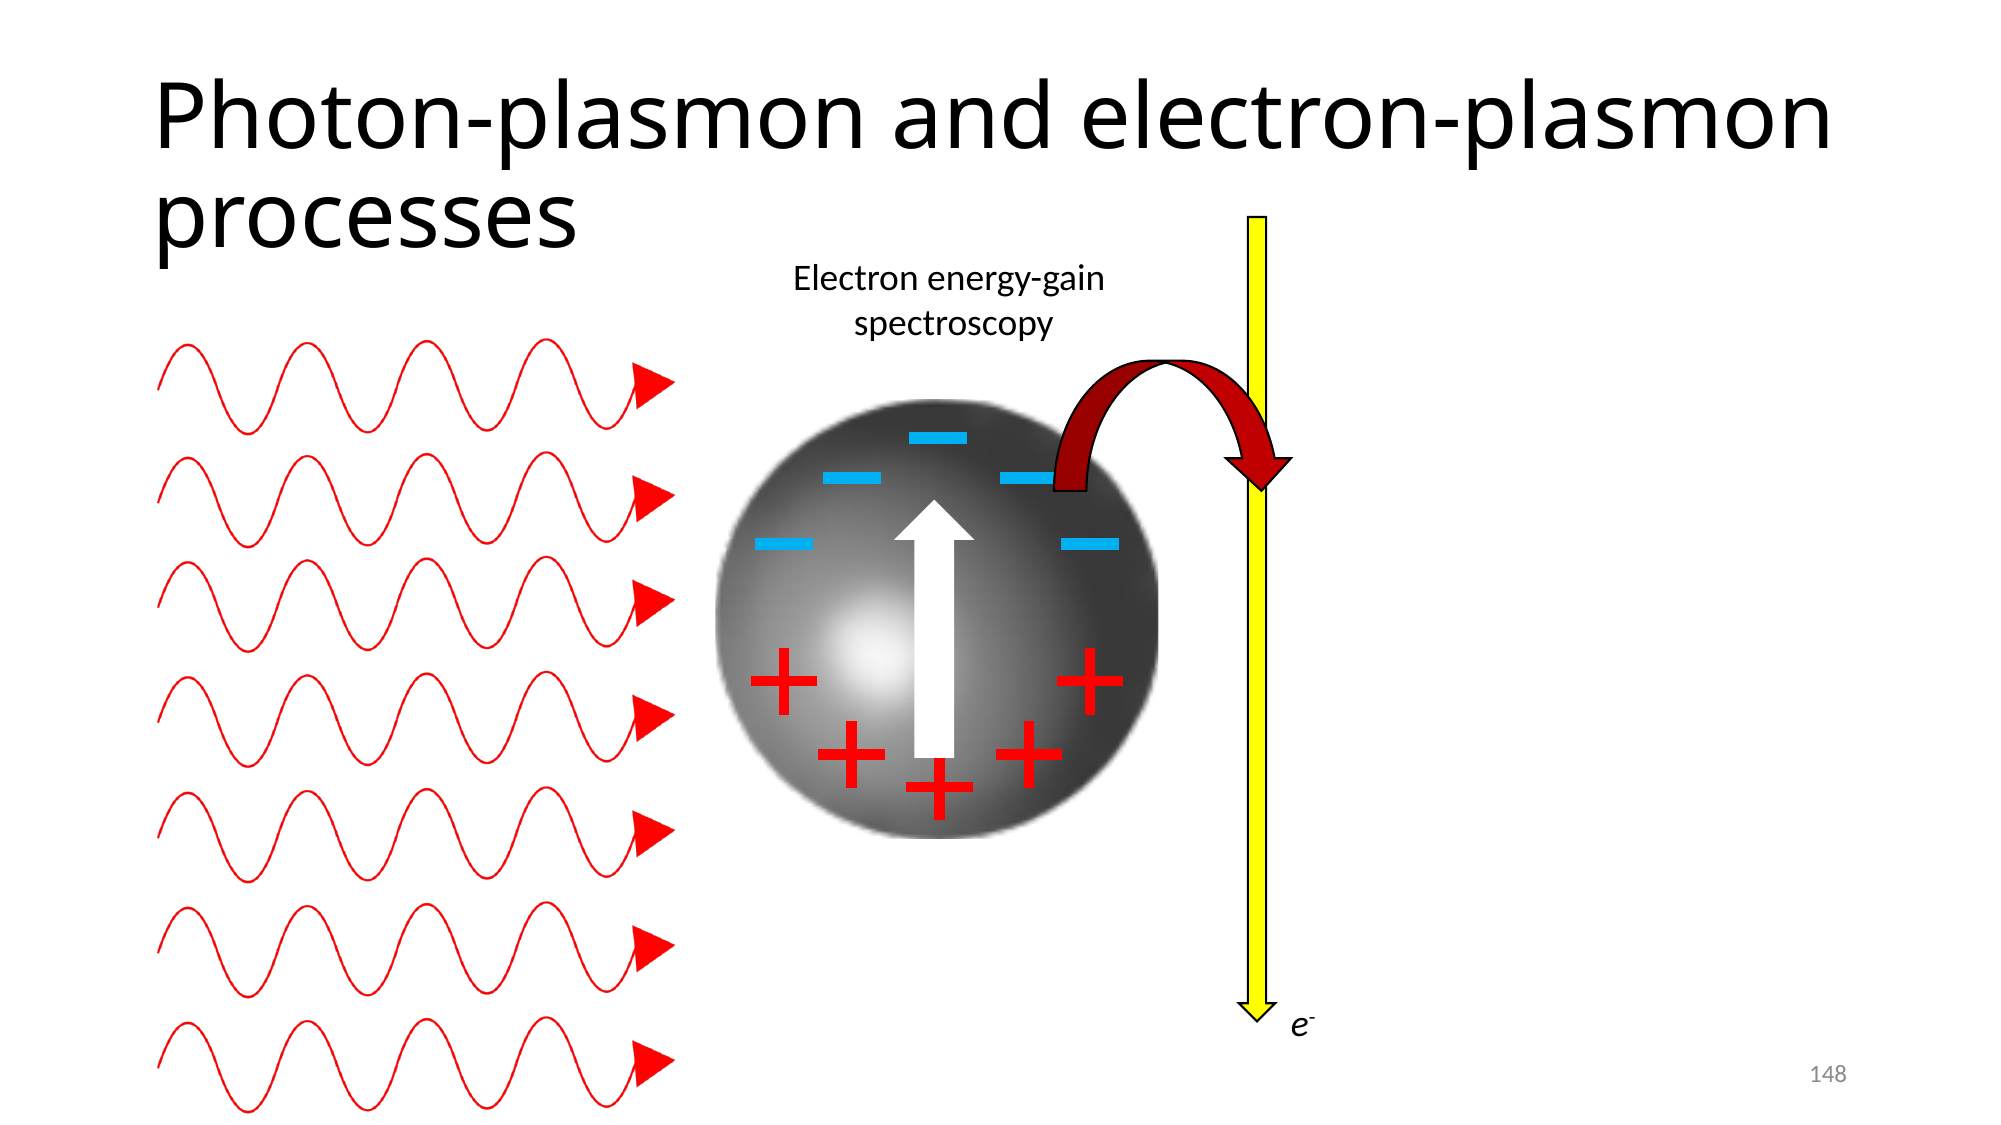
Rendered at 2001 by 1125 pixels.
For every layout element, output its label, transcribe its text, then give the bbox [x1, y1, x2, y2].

text_box Electron energy-gain spectroscopy [778, 245, 1121, 351]
text_box [1236, 479, 1276, 1023]
text_box e- [1276, 991, 1331, 1051]
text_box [746, 417, 1128, 819]
picture [230, 127, 576, 1125]
picture [715, 399, 1159, 839]
slide_number 147 [1412, 1042, 1863, 1103]
text_box [1080, 359, 1294, 493]
text_box [1246, 215, 1268, 428]
title Photon-plasmon and electron-plasmon processes [137, 59, 1863, 278]
